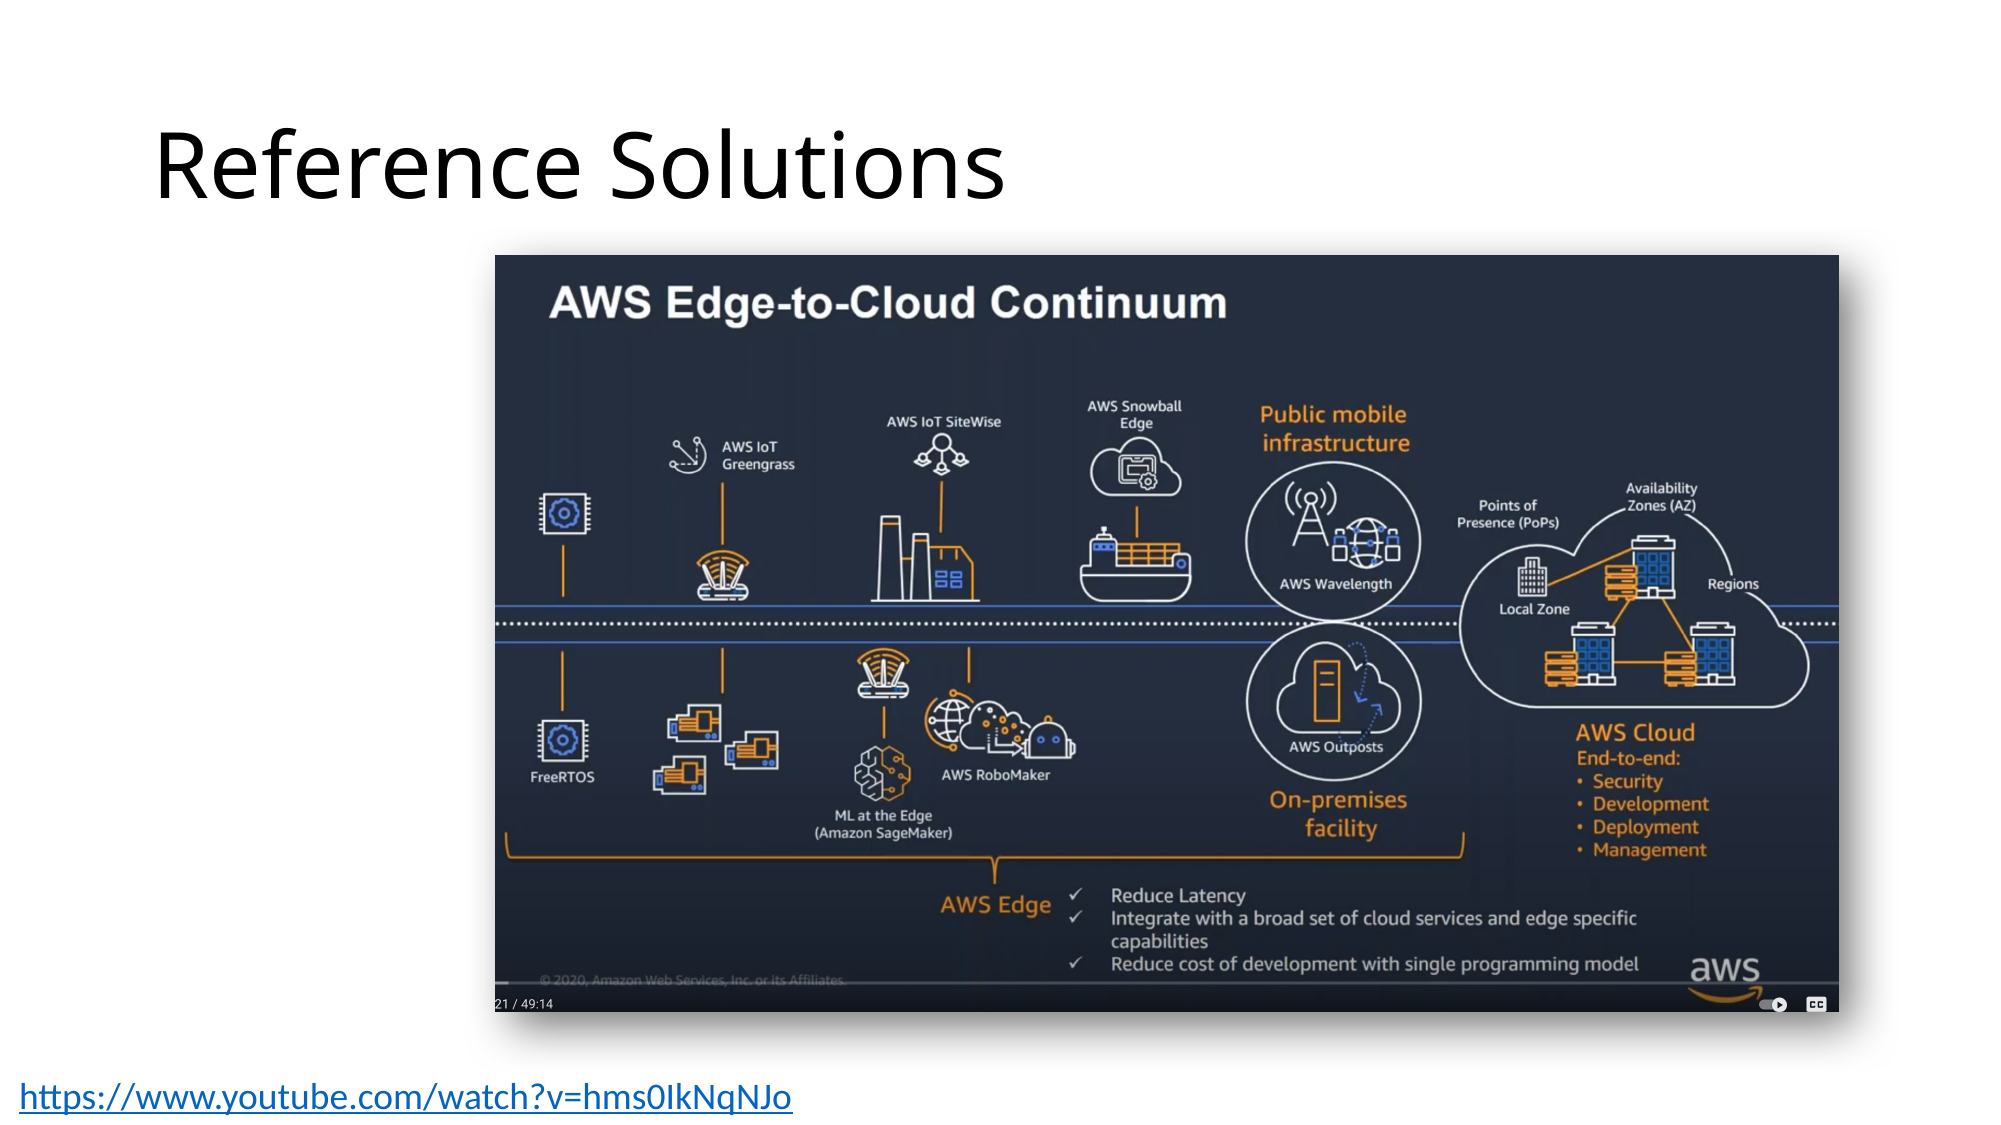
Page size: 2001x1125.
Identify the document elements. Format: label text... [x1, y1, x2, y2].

title Reference Solutions [137, 59, 1863, 278]
picture [495, 255, 1839, 1012]
text_box https://www.youtube.com/watch?v=hms0IkNqNJo [4, 1064, 808, 1125]
